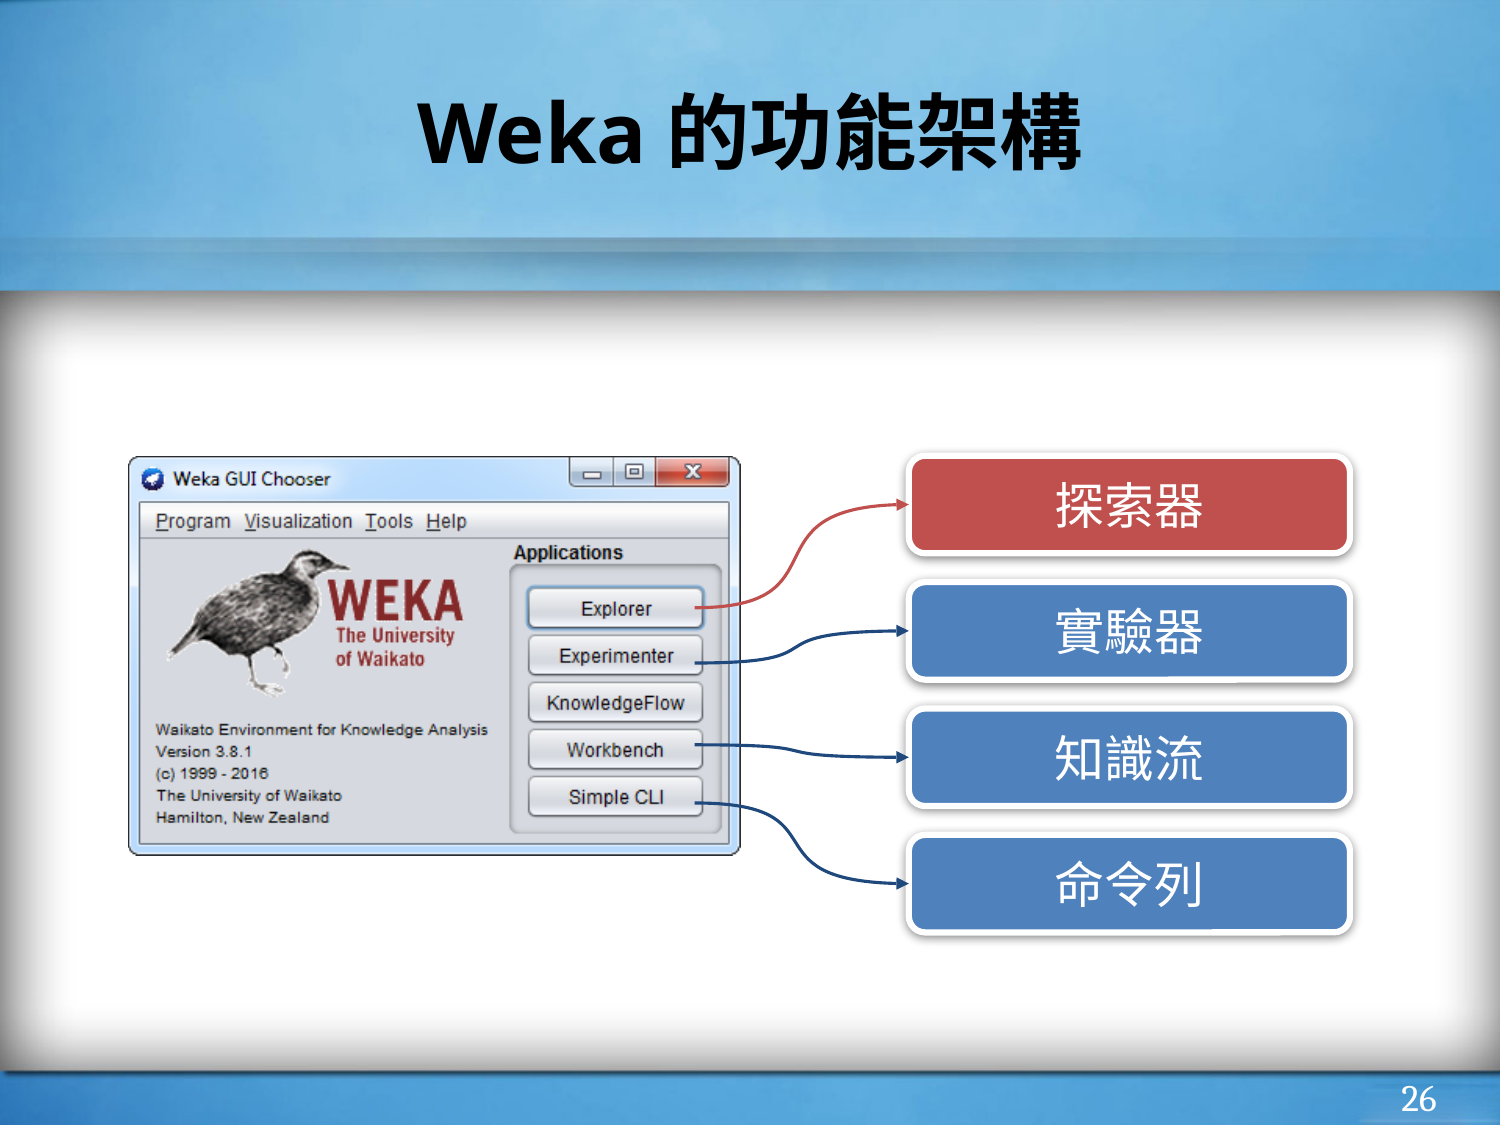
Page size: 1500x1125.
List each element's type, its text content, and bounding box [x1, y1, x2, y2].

text_box 實驗器 [908, 582, 1351, 680]
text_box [694, 630, 910, 664]
slide_number ‹#› [1350, 1074, 1488, 1118]
picture [0, 0, 1500, 1125]
text_box 知識流 [908, 708, 1351, 807]
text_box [694, 802, 910, 884]
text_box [694, 744, 910, 758]
title Weka的功能架構 [78, 27, 1422, 232]
text_box 探索器 [908, 455, 1351, 554]
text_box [694, 504, 910, 608]
text_box 命令列 [908, 834, 1351, 933]
